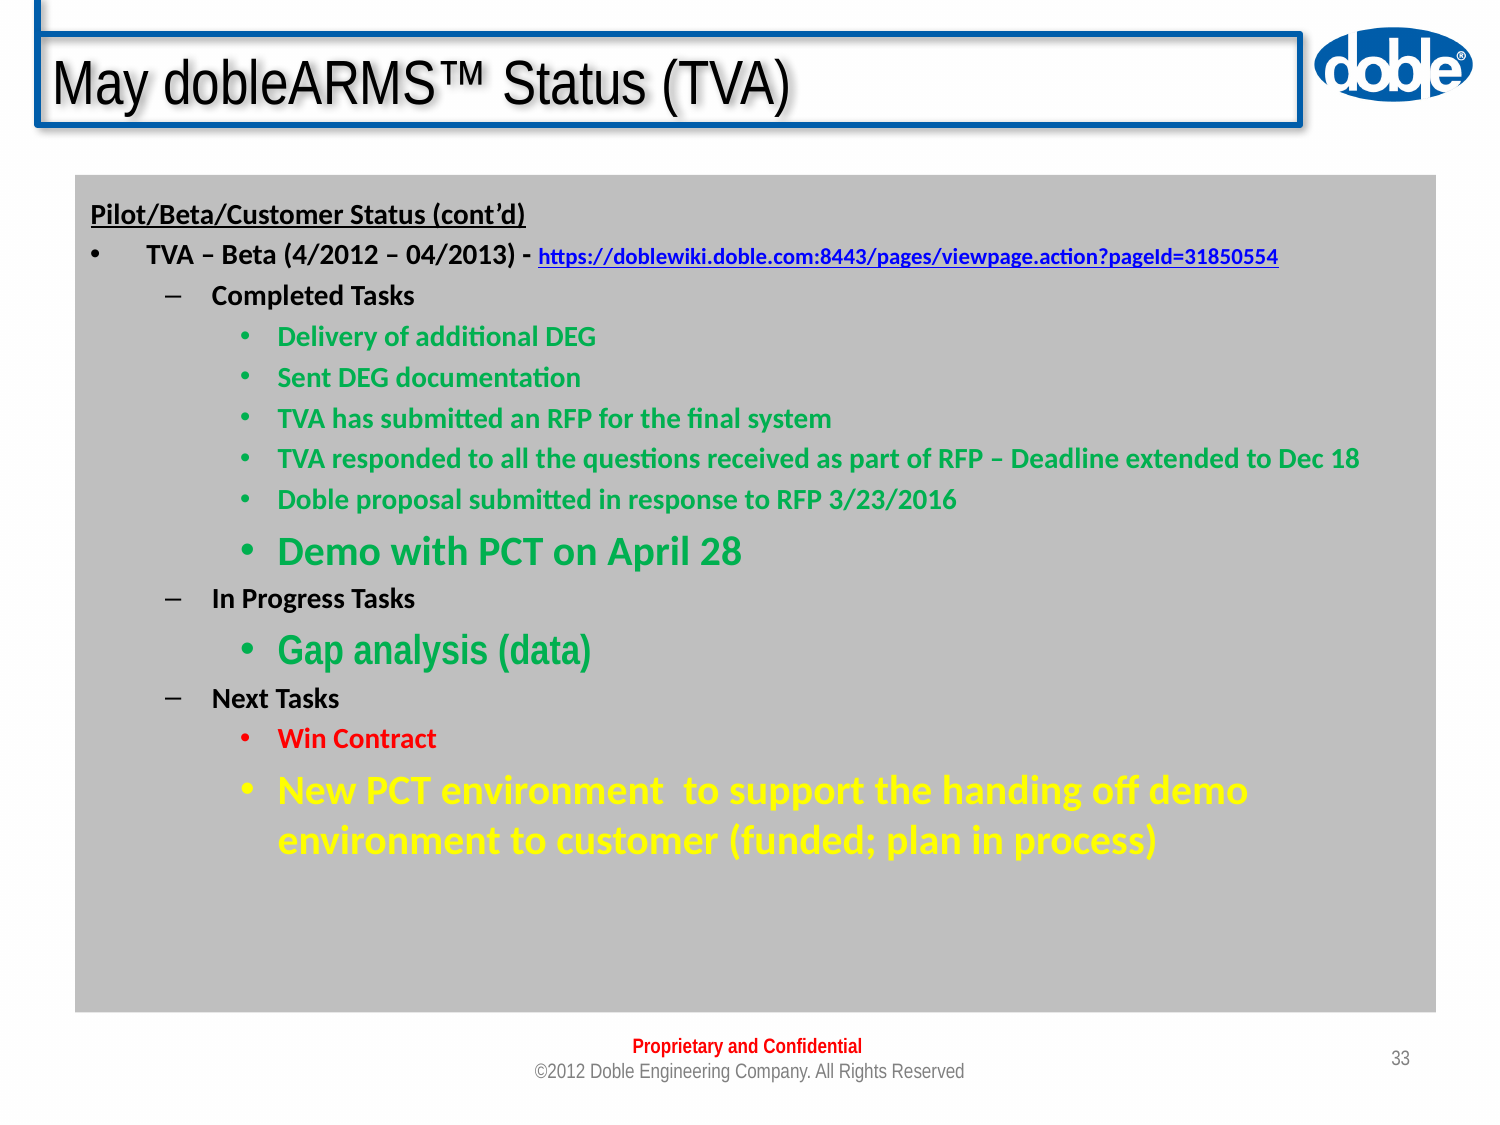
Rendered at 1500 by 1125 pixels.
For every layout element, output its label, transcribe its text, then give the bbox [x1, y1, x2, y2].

list Pilot/Beta/Customer Status (cont’d) TVA – Beta (4/2012 – 04/2013) - https://doblewiki.doble.com:8443/pages/viewpage.action?pageId=31850554 Completed Tasks Delivery of additional DEG Sent DEG documentation TVA has submitted an RFP for the final system TVA responded to all the questions received as part of RFP – Deadline extended to Dec 18 Doble proposal submitted in response to RFP 3/23/2016 Demo with PCT on April 28 In Progress Tasks Gap analysis (data) Next Tasks Win Contract New PCT environment to support the handing off demo environment to customer (funded; plan in process) [75, 187, 1425, 988]
text_box [75, 174, 1436, 1013]
picture [0, 0, 1500, 1125]
title May dobleARMS™ Status (TVA) [34, 31, 1303, 128]
